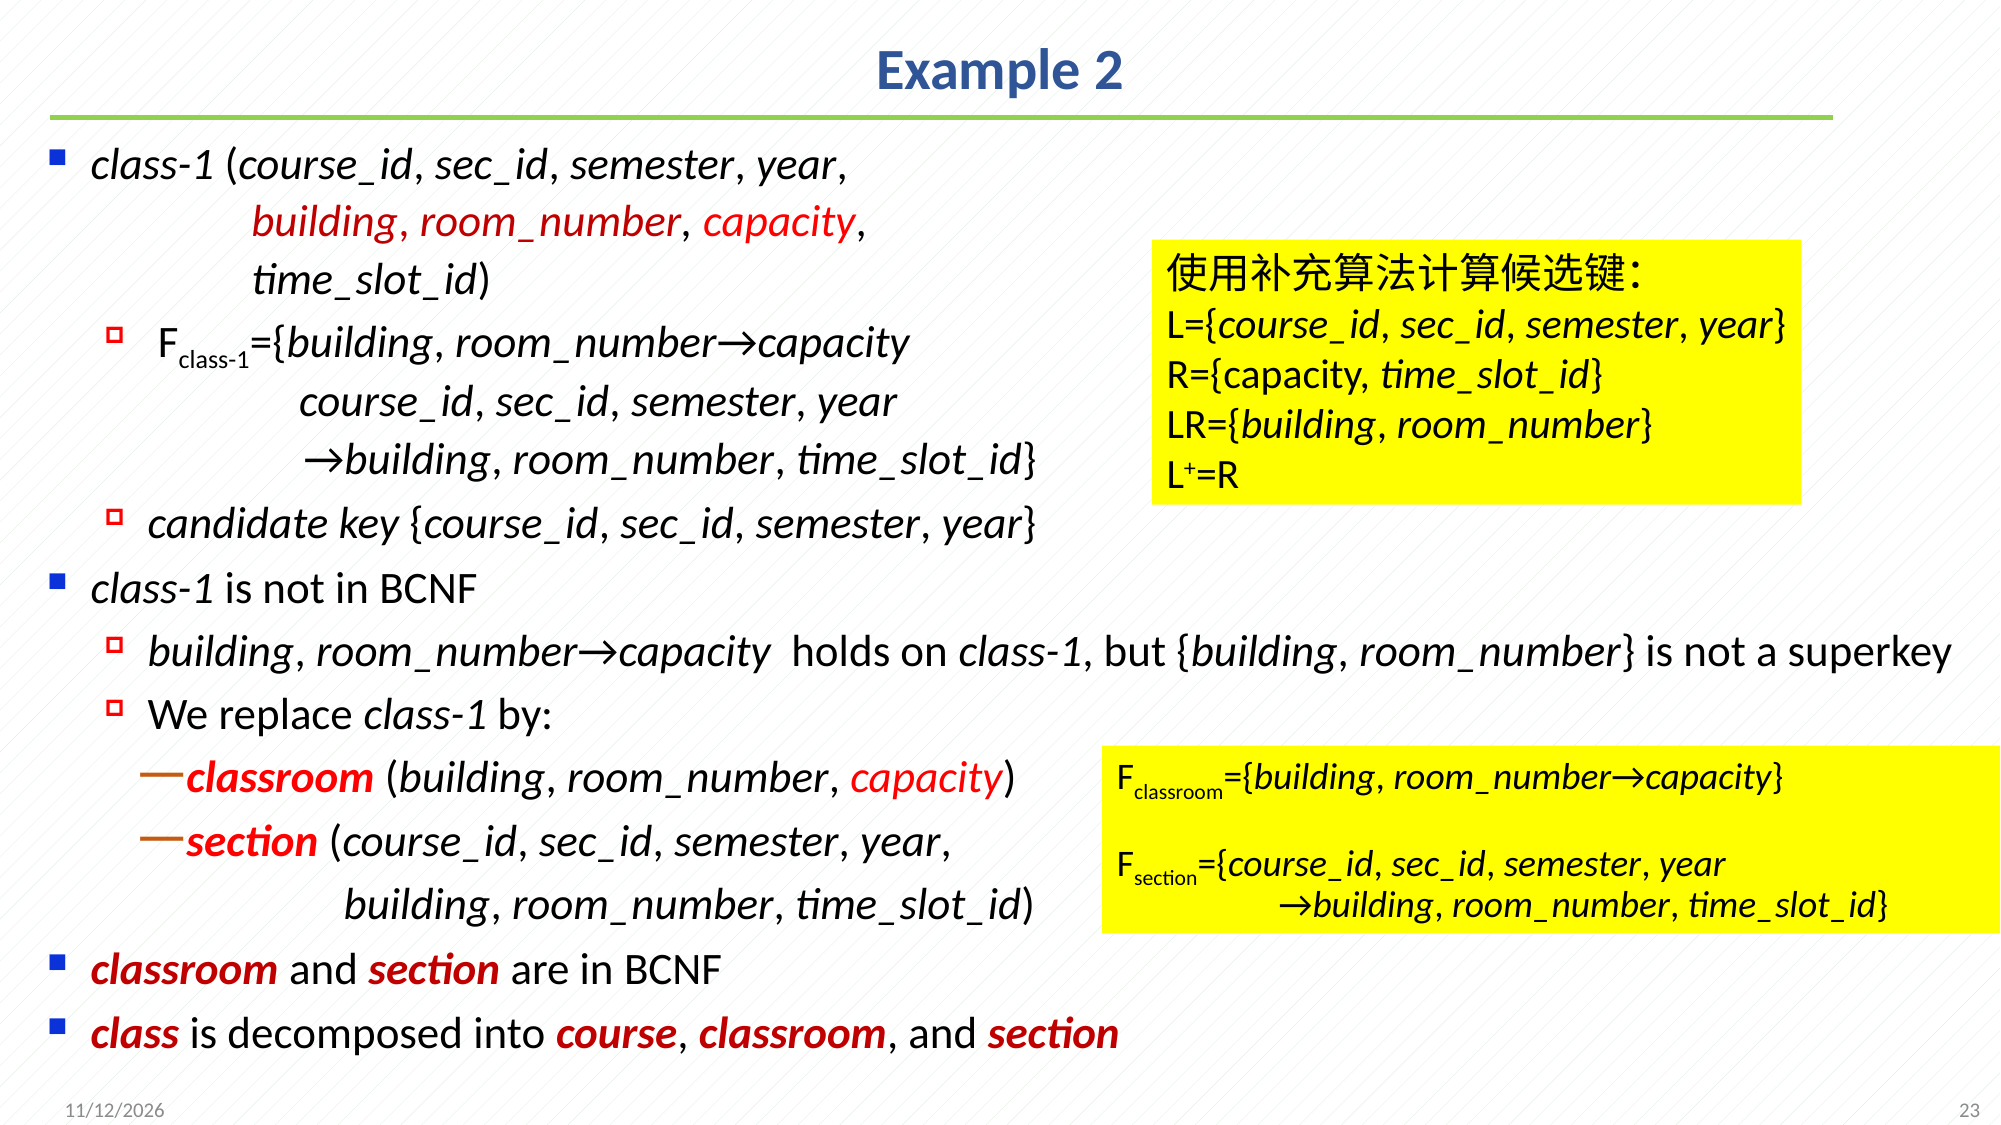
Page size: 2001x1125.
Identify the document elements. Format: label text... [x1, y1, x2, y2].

slide_number 23 [1545, 1079, 1996, 1125]
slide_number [49, 1079, 500, 1125]
list class-1 (course_id, sec_id, semester, year, building, room_number, capacity, time_slot_id) Fclass-1={building, room_number→capacity course_id, sec_id, semester, year →building, room_number, time_slot_id} candidate key {course_id, sec_id, semester, year} class-1 is not in BCNF building, room_number→capacity holds on class-1, but {building, room_number} is not a superkey We replace class-1 by: classroom (building, room_number, capacity) section (course_id, sec_id, semester, year, building, room_number, time_slot_id) classroom and section are in BCNF class is decomposed into course, classroom, and section [32, 126, 1974, 1081]
text_box Fclassroom={building, room_number→capacity} Fsection={course_id, sec_id, semester, year →building, room_number, time_slot_id} [1102, 745, 2000, 934]
title Example 2 [50, 13, 1949, 126]
text_box 使用补充算法计算候选键： L={course_id, sec_id, semester, year} R={capacity, time_slot_id} LR={building, room_number} L+=R [1151, 239, 1802, 505]
